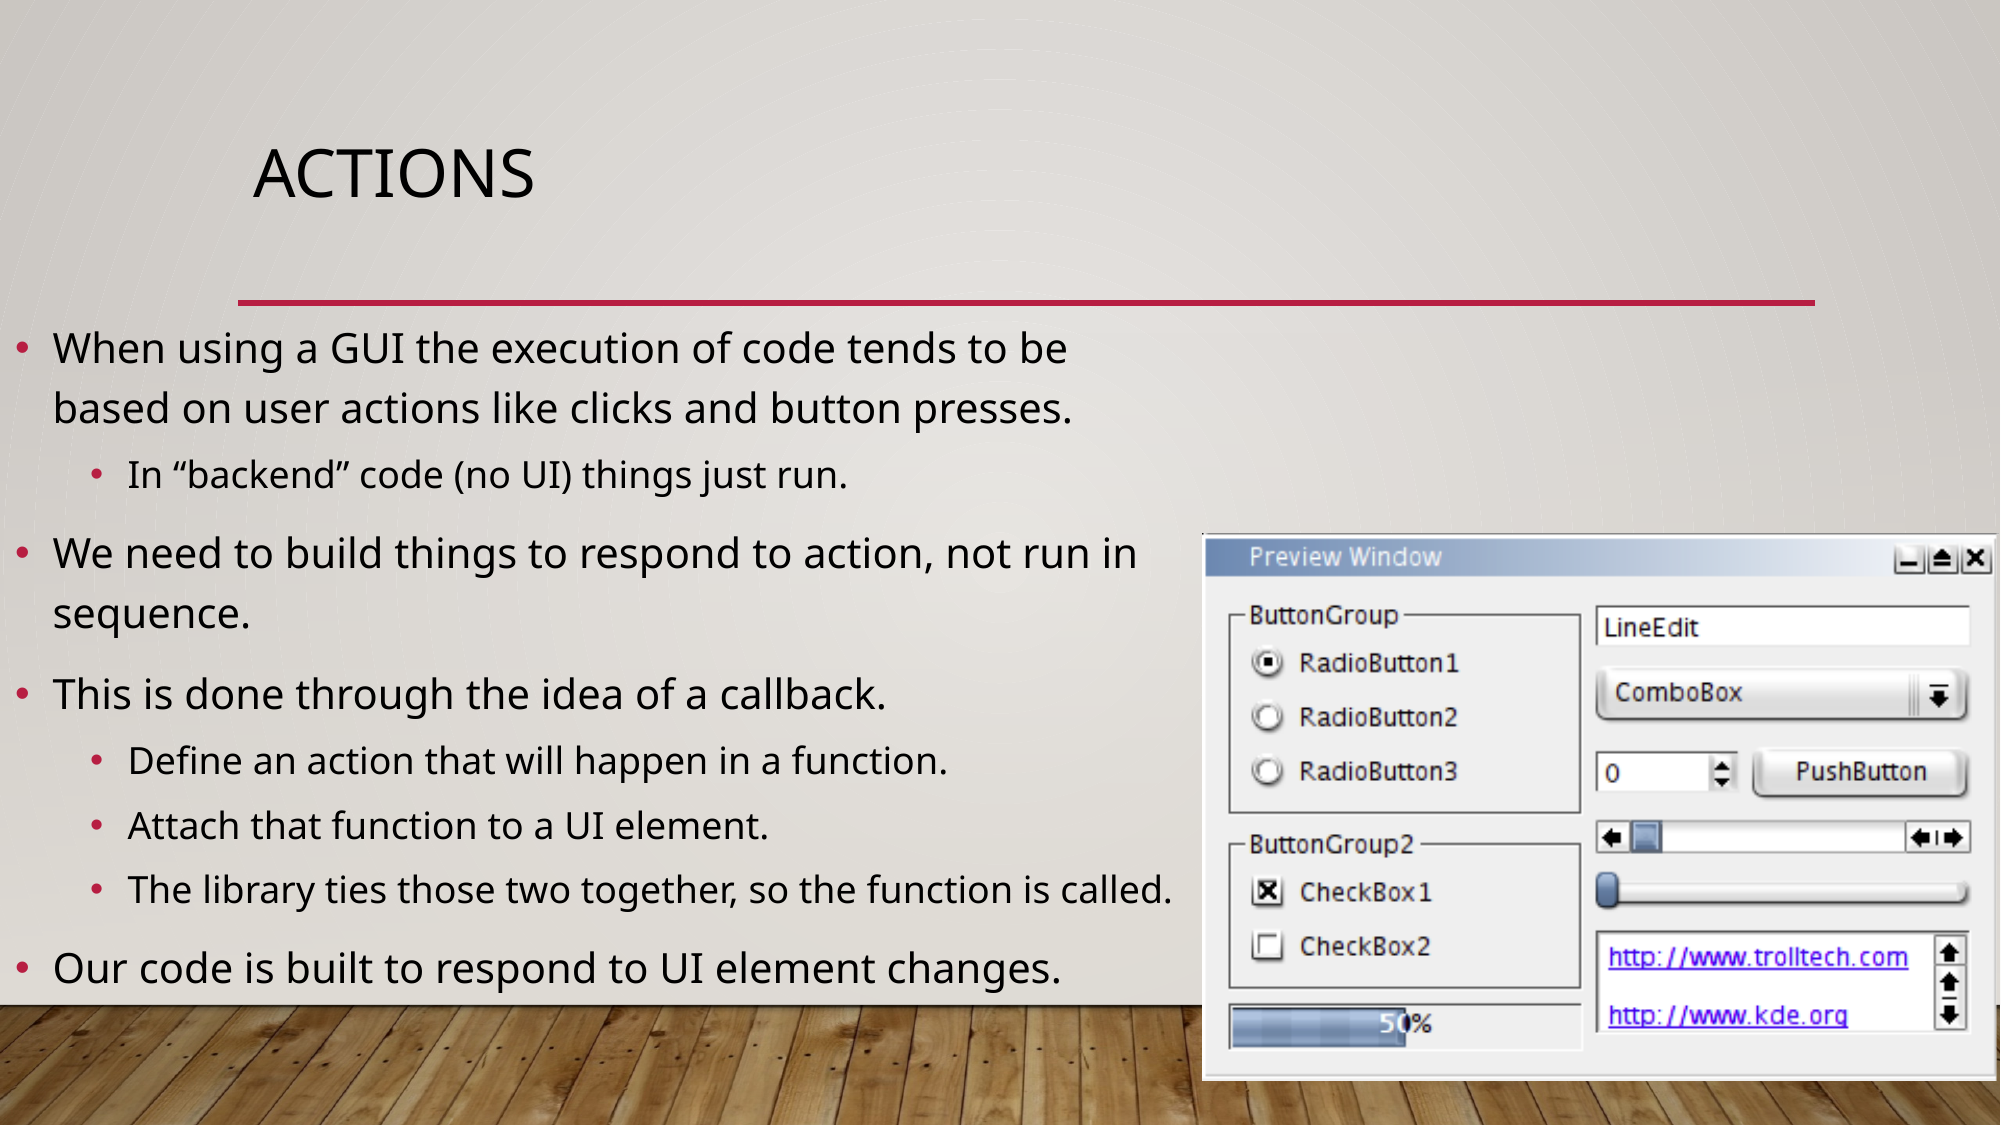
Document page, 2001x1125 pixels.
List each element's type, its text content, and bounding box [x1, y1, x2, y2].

picture [0, 532, 2000, 1125]
list When using a GUI the execution of code tends to be based on user actions like clicks and button presses. In “backend” code (no UI) things just run. We need to build things to respond to action, not run in sequence. This is done through the idea of a callback. Define an action that will happen in a function. Attach that function to a UI element. The library ties those two together, so the function is called. Our code is built to respond to UI element changes. [0, 304, 1203, 1008]
title Actions [238, 131, 1814, 305]
